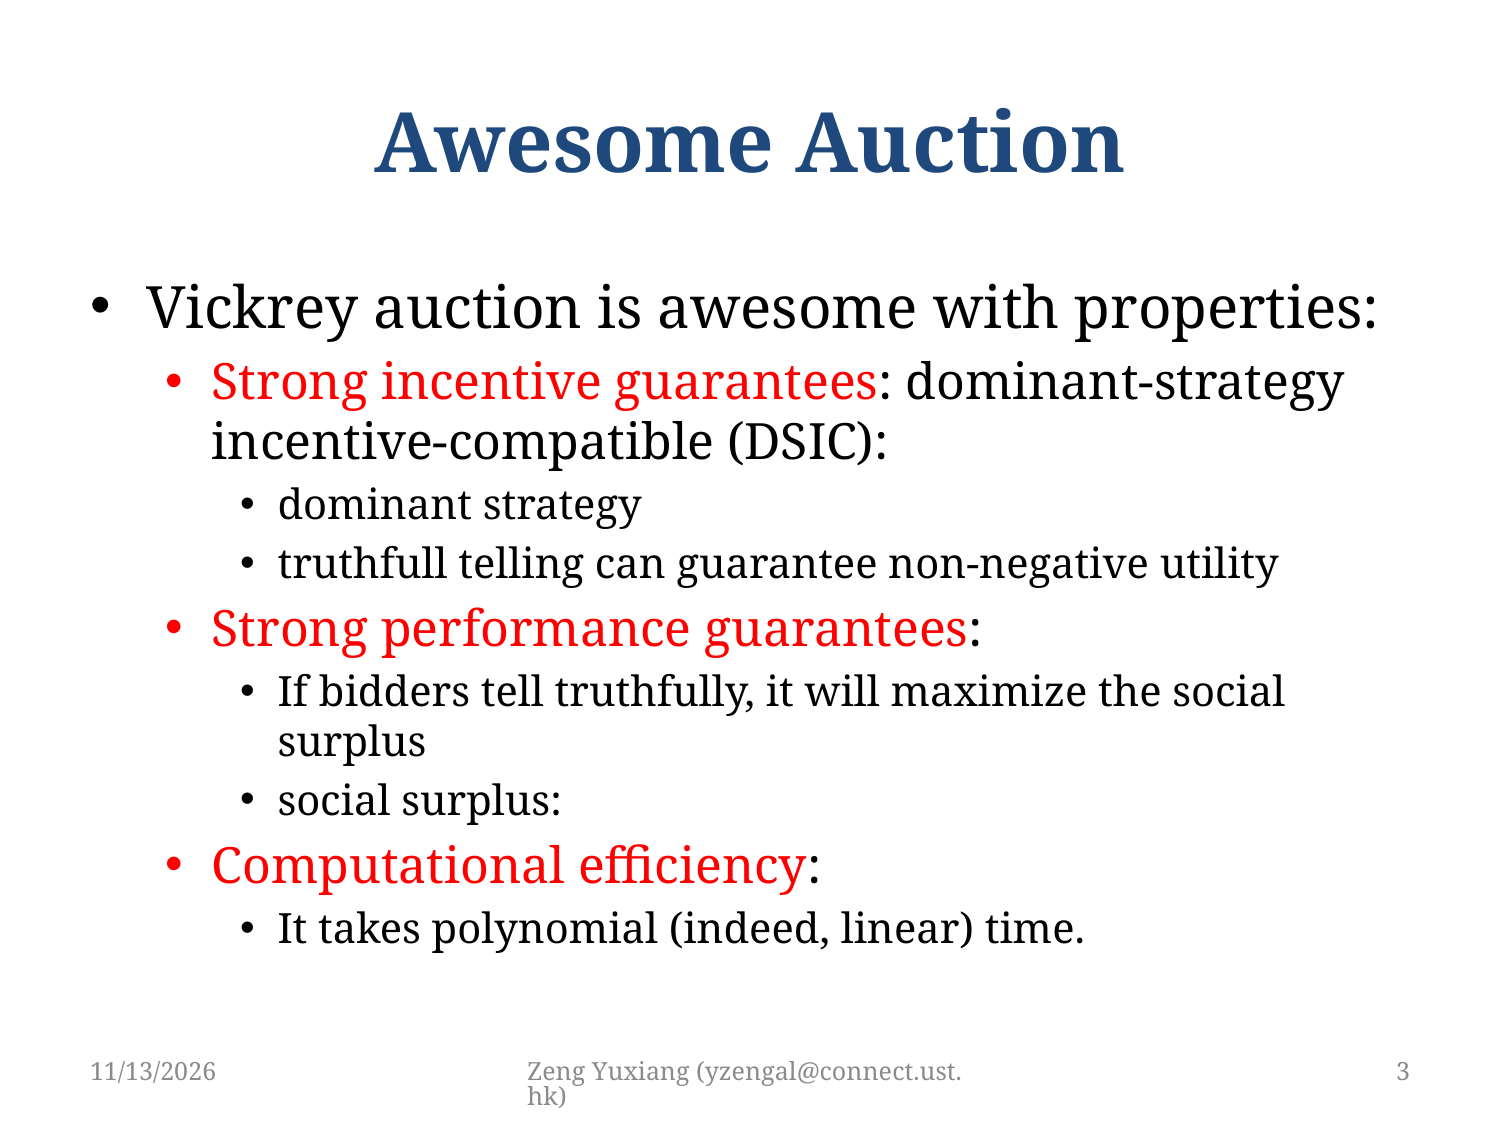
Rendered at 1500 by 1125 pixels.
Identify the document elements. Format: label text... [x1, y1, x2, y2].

title Awesome Auction [75, 45, 1425, 233]
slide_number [75, 1042, 425, 1103]
footer Zeng Yuxiang (yzengal@connect.ust.hk) [512, 1042, 988, 1103]
slide_number 3 [1074, 1042, 1425, 1103]
